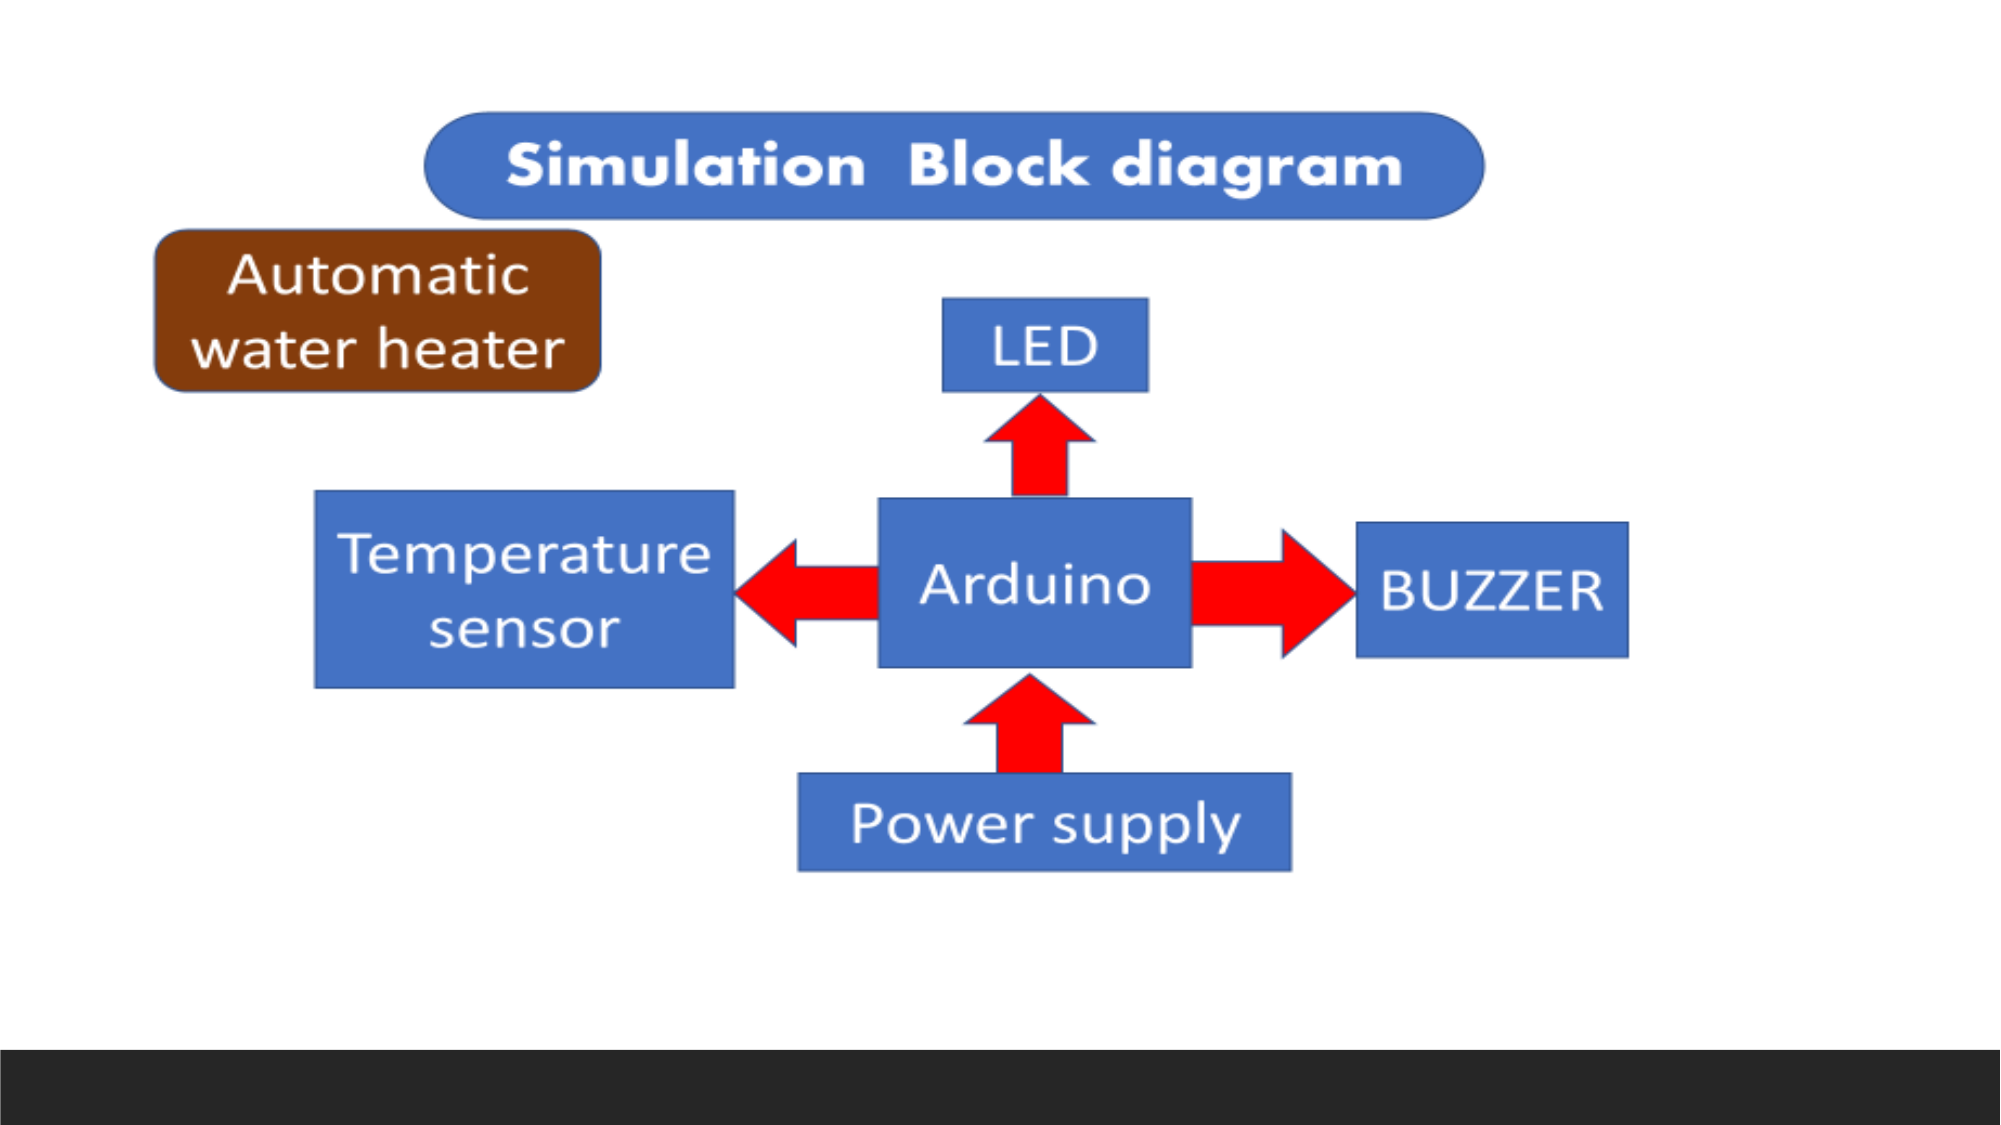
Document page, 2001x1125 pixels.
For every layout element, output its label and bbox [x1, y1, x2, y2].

picture [120, 103, 1855, 940]
